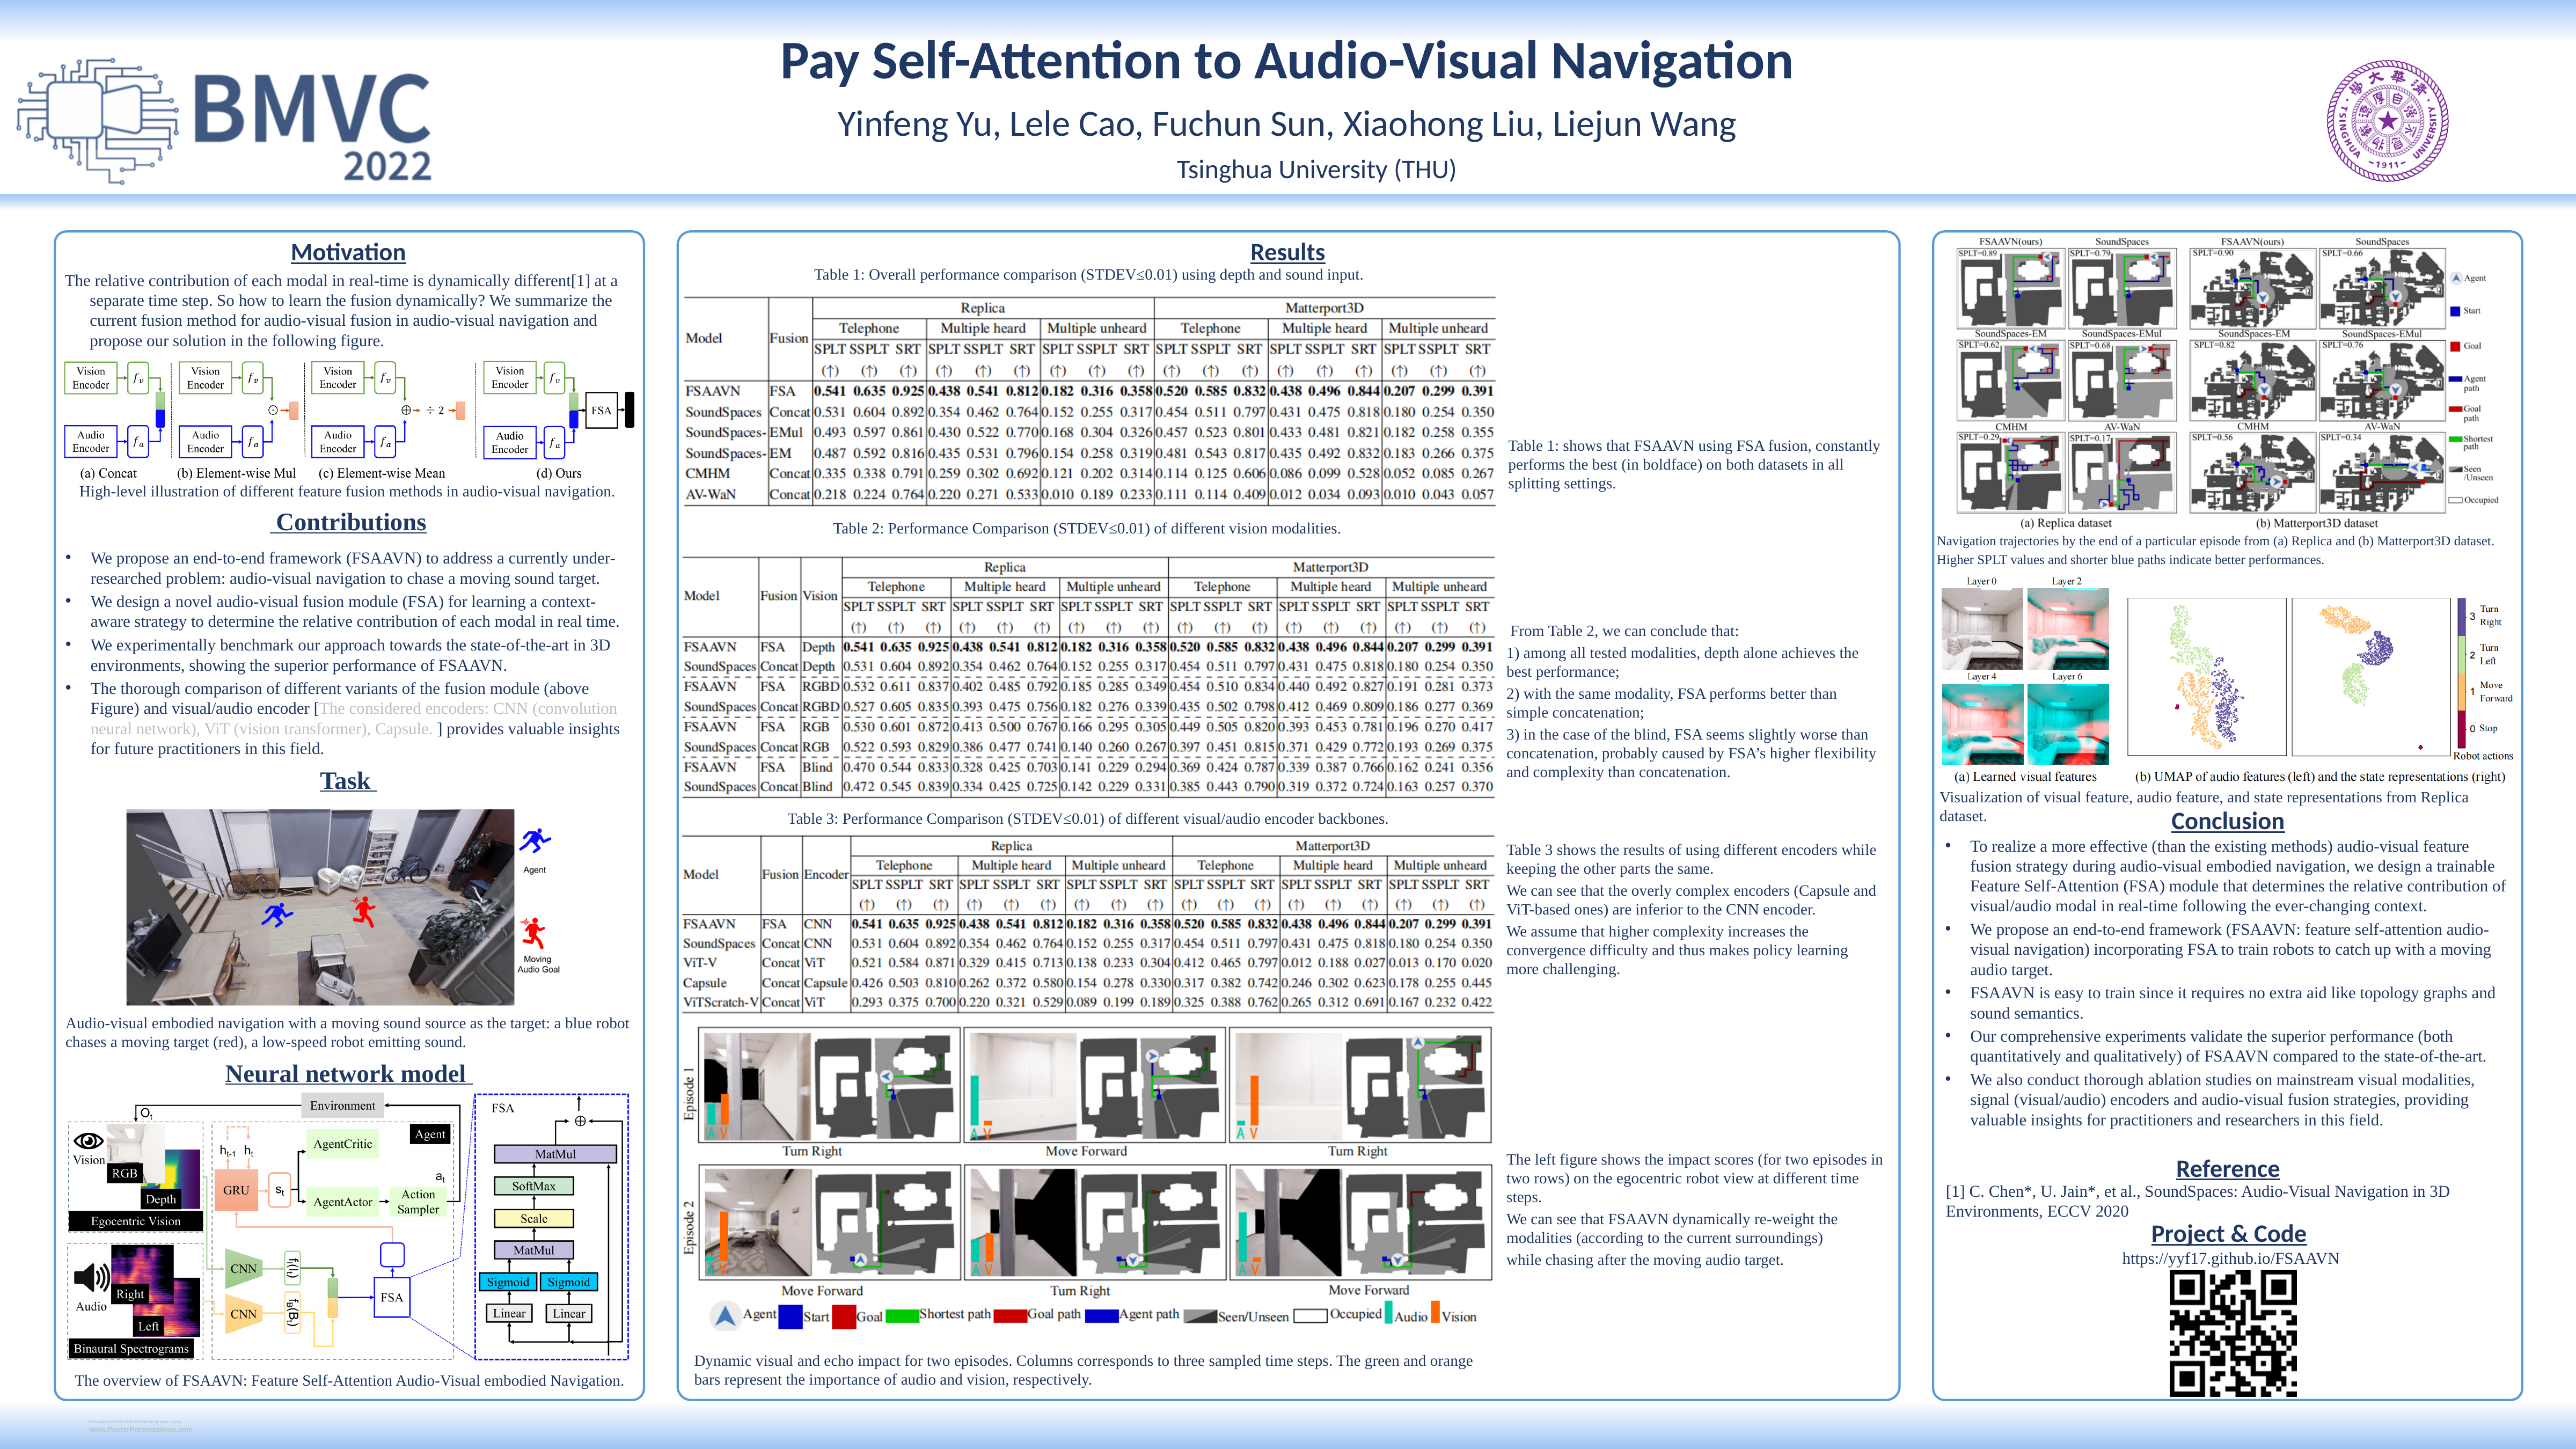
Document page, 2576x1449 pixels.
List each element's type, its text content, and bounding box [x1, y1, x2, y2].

picture [679, 833, 1499, 1014]
text_box Navigation trajectories by the end of a particular episode from (a) Replica and (b) Matterport3D dataset. Higher SPLT values and shorter blue paths indicate better performances. [1925, 520, 2523, 579]
list Contributions [53, 501, 643, 541]
list Pay Self-Attention to Audio-Visual Navigation [343, 20, 2233, 94]
list Project & Code [1934, 1212, 2524, 1252]
text_box The overview of FSAAVN: Feature Self-Attention Audio-Visual embodied Navigation. [63, 1361, 643, 1399]
text_box Task [54, 769, 644, 799]
picture [2327, 60, 2449, 182]
list The relative contribution of each modal in real-time is dynamically different[1] at a separate time step. So how to learn the fusion dynamically? We summarize the current fusion method for audio-visual fusion in audio-visual navigation and propose our solution in the following figure. [53, 258, 644, 362]
list To realize a more effective (than the existing methods) audio-visual feature fusion strategy during audio-visual embodied navigation, we design a trainable Feature Self-Attention (FSA) module that determines the relative contribution of visual/audio modal in real-time following the ever-changing context. We propose an end-to-end framework (FSAAVN: feature self-attention audio-visual navigation) incorporating FSA to train robots to catch up with a moving audio target. FSAAVN is easy to train since it requires no extra aid like topology graphs and sound semantics. Our comprehensive experiments validate the superior performance (both quantitatively and qualitatively) of FSAAVN compared to the state-of-the-art. We also conduct thorough ablation studies on mainstream visual modalities, signal (visual/audio) encoders and audio-visual fusion strategies, providing valuable insights for practitioners and researchers in this field. [1934, 836, 2523, 1147]
list Tsinghua University (THU) [616, 148, 2018, 204]
picture [66, 1092, 630, 1362]
text_box Table 2: Performance Comparison (STDEV≤0.01) of different vision modalities. [680, 513, 1495, 546]
list https://yyf17.github.io/FSAAVN [2111, 1235, 2357, 1279]
text_box Audio-visual embodied navigation with a moving sound source as the target: a blue robot chases a moving target (red), a low-speed robot emitting sound. [54, 1001, 645, 1062]
text_box Table 1: shows that FSAAVN using FSA fusion, constantly performs the best (in boldface) on both datasets in all splitting settings. [1502, 423, 1893, 503]
picture [122, 801, 577, 1007]
picture [62, 359, 637, 484]
text_box Table 3 shows the results of using different encoders while keeping the other parts the same. We can see that the overly complex encoders (Capsule and ViT-based ones) are inferior to the CNN encoder. We assume that higher complexity increases the convergence difficulty and thus makes policy learning more challenging. [1495, 828, 1891, 989]
text_box Table 1: Overall performance comparison (STDEV≤0.01) using depth and sound input. [682, 254, 1497, 292]
text_box Table 3: Performance Comparison (STDEV≤0.01) of different visual/audio encoder backbones. [680, 806, 1496, 832]
text_box Neural network model [54, 1052, 644, 1092]
list Results [680, 231, 1896, 270]
picture [679, 1023, 1496, 1331]
text_box The left figure shows the impact scores (for two episodes in two rows) on the egocentric robot view at different time steps. We can see that FSAAVN dynamically re-weight the modalities (according to the current surroundings) while chasing after the moving audio target. [1497, 1138, 1896, 1280]
text_box High-level illustration of different feature fusion methods in audio-visual navigation. [68, 471, 642, 509]
text_box Dynamic visual and echo impact for two episodes. Columns corresponds to three sampled time steps. The green and orange bars represent the importance of audio and vision, respectively. [683, 1338, 1495, 1400]
picture [1956, 238, 2499, 530]
list [1] C. Chen*, U. Jain*, et al., SoundSpaces: Audio-Visual Navigation in 3D Environments, ECCV 2020 [1934, 1168, 2524, 1212]
list Reference [1933, 1147, 2523, 1187]
picture [679, 293, 1501, 509]
picture [679, 555, 1499, 801]
picture [1937, 576, 2517, 786]
text_box From Table 2, we can conclude that: 1) among all tested modalities, depth alone achieves the best performance; 2) with the same modality, FSA performs better than simple concatenation; 3) in the case of the blind, FSA seems slightly worse than concatenation, probably caused by FSA’s higher flexibility and complexity than concatenation. [1501, 609, 1891, 792]
picture [12, 55, 441, 189]
list Motivation [53, 231, 643, 270]
text_box Visualization of visual feature, audio feature, and state representations from Replica dataset. [1928, 775, 2528, 836]
list Yinfeng Yu, Lele Cao, Fuchun Sun, Xiaohong Liu, Liejun Wang [444, 94, 2233, 148]
text_box We propose an end-to-end framework (FSAAVN) to address a currently under-researched problem: audio-visual navigation to chase a moving sound target. We design a novel audio-visual fusion module (FSA) for learning a context-aware strategy to determine the relative contribution of each modal in real time. We experimentally benchmark our approach towards the state-of-the-art in 3D environments, showing the superior performance of FSAAVN. The thorough comparison of different variants of the fusion module (above Figure) and visual/audio encoder [The considered encoders: CNN (convolution neural network), ViT (vision transformer), Capsule. ] provides valuable insights for future practitioners in this field. [54, 536, 644, 769]
picture [2170, 1269, 2297, 1397]
